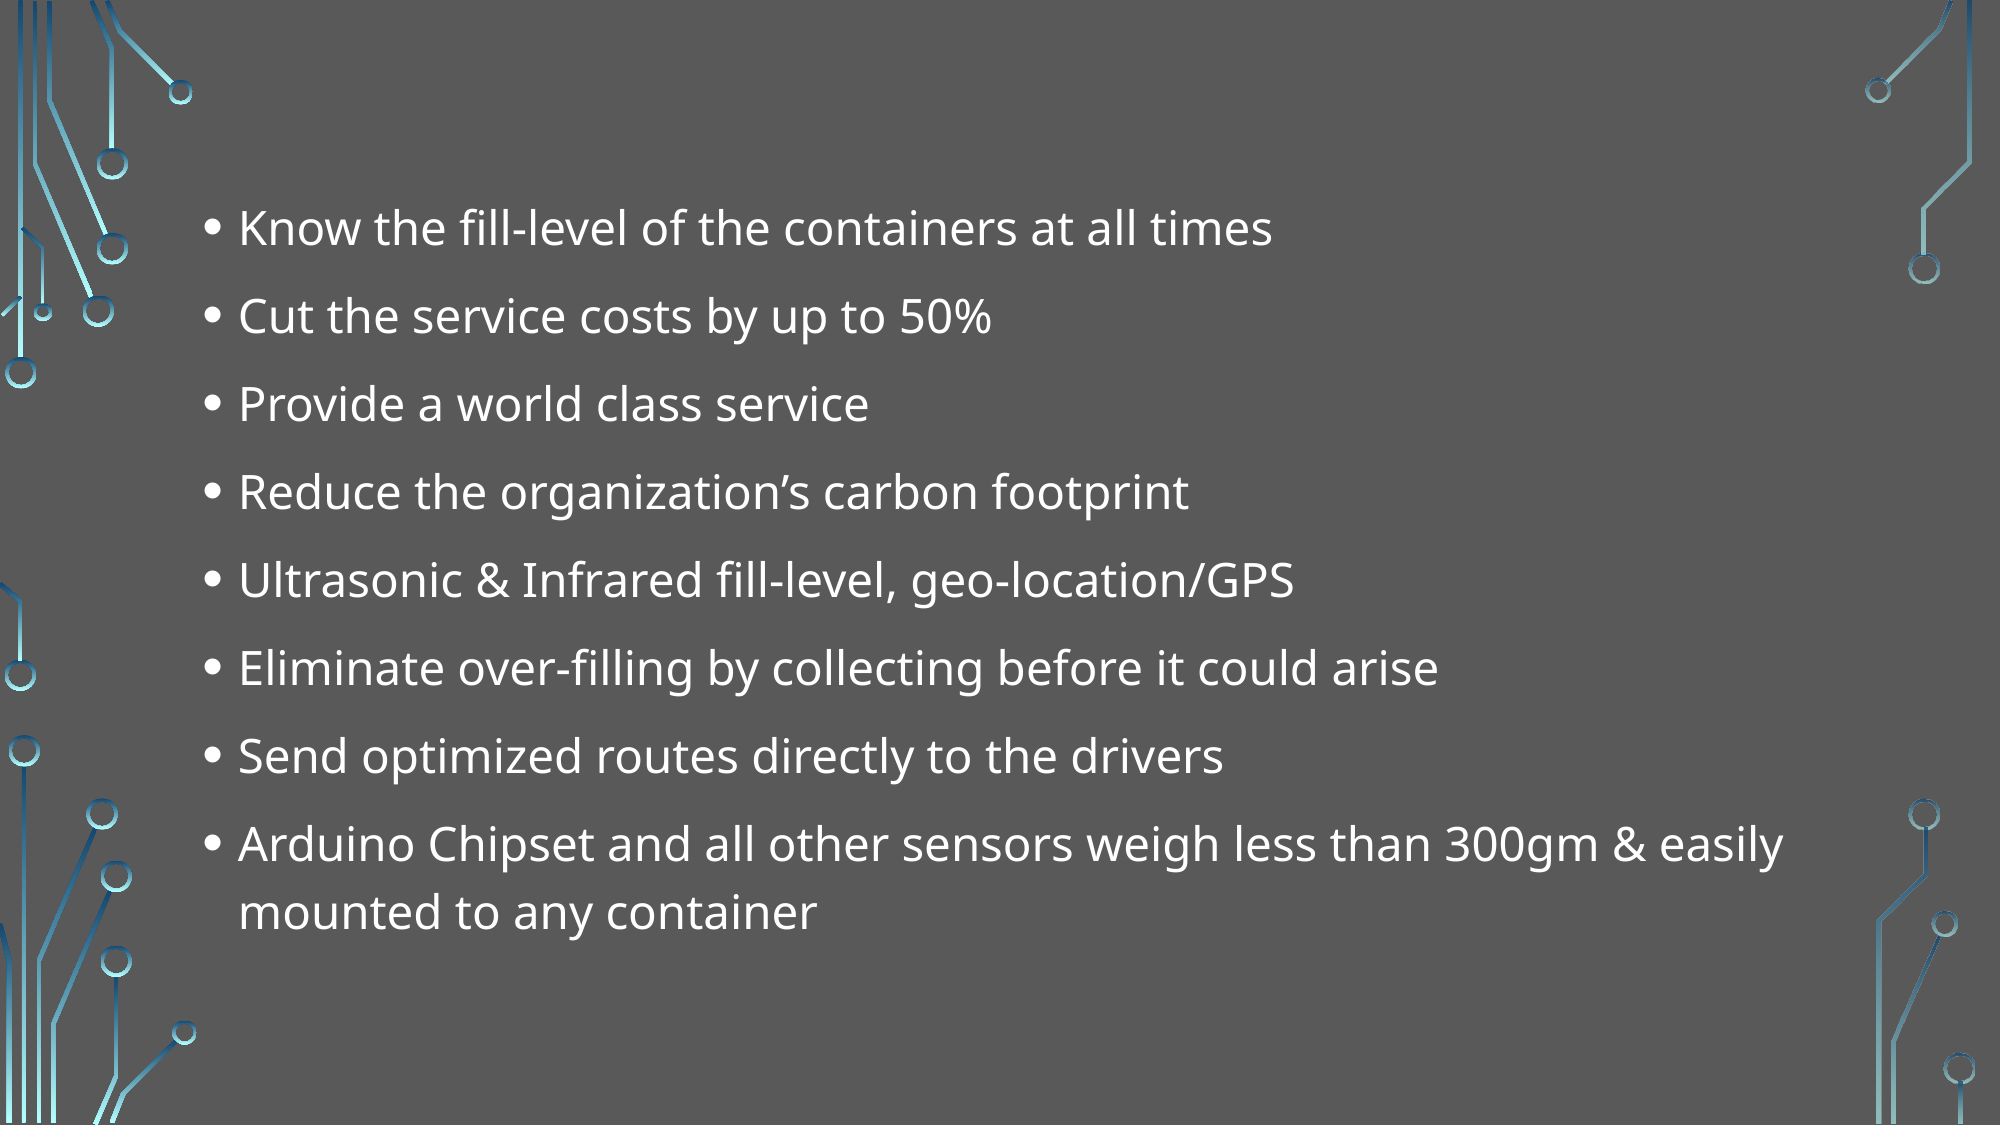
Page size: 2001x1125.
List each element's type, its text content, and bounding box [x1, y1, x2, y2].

list Know the fill-level of the containers at all times Cut the service costs by up to 50% Provide a world class service Reduce the organization’s carbon footprint Ultrasonic & Infrared fill-level, geo-location/GPS Eliminate over-filling by collecting before it could arise Send optimized routes directly to the drivers Arduino Chipset and all other sensors weigh less than 300gm & easily mounted to any container [187, 178, 1813, 950]
